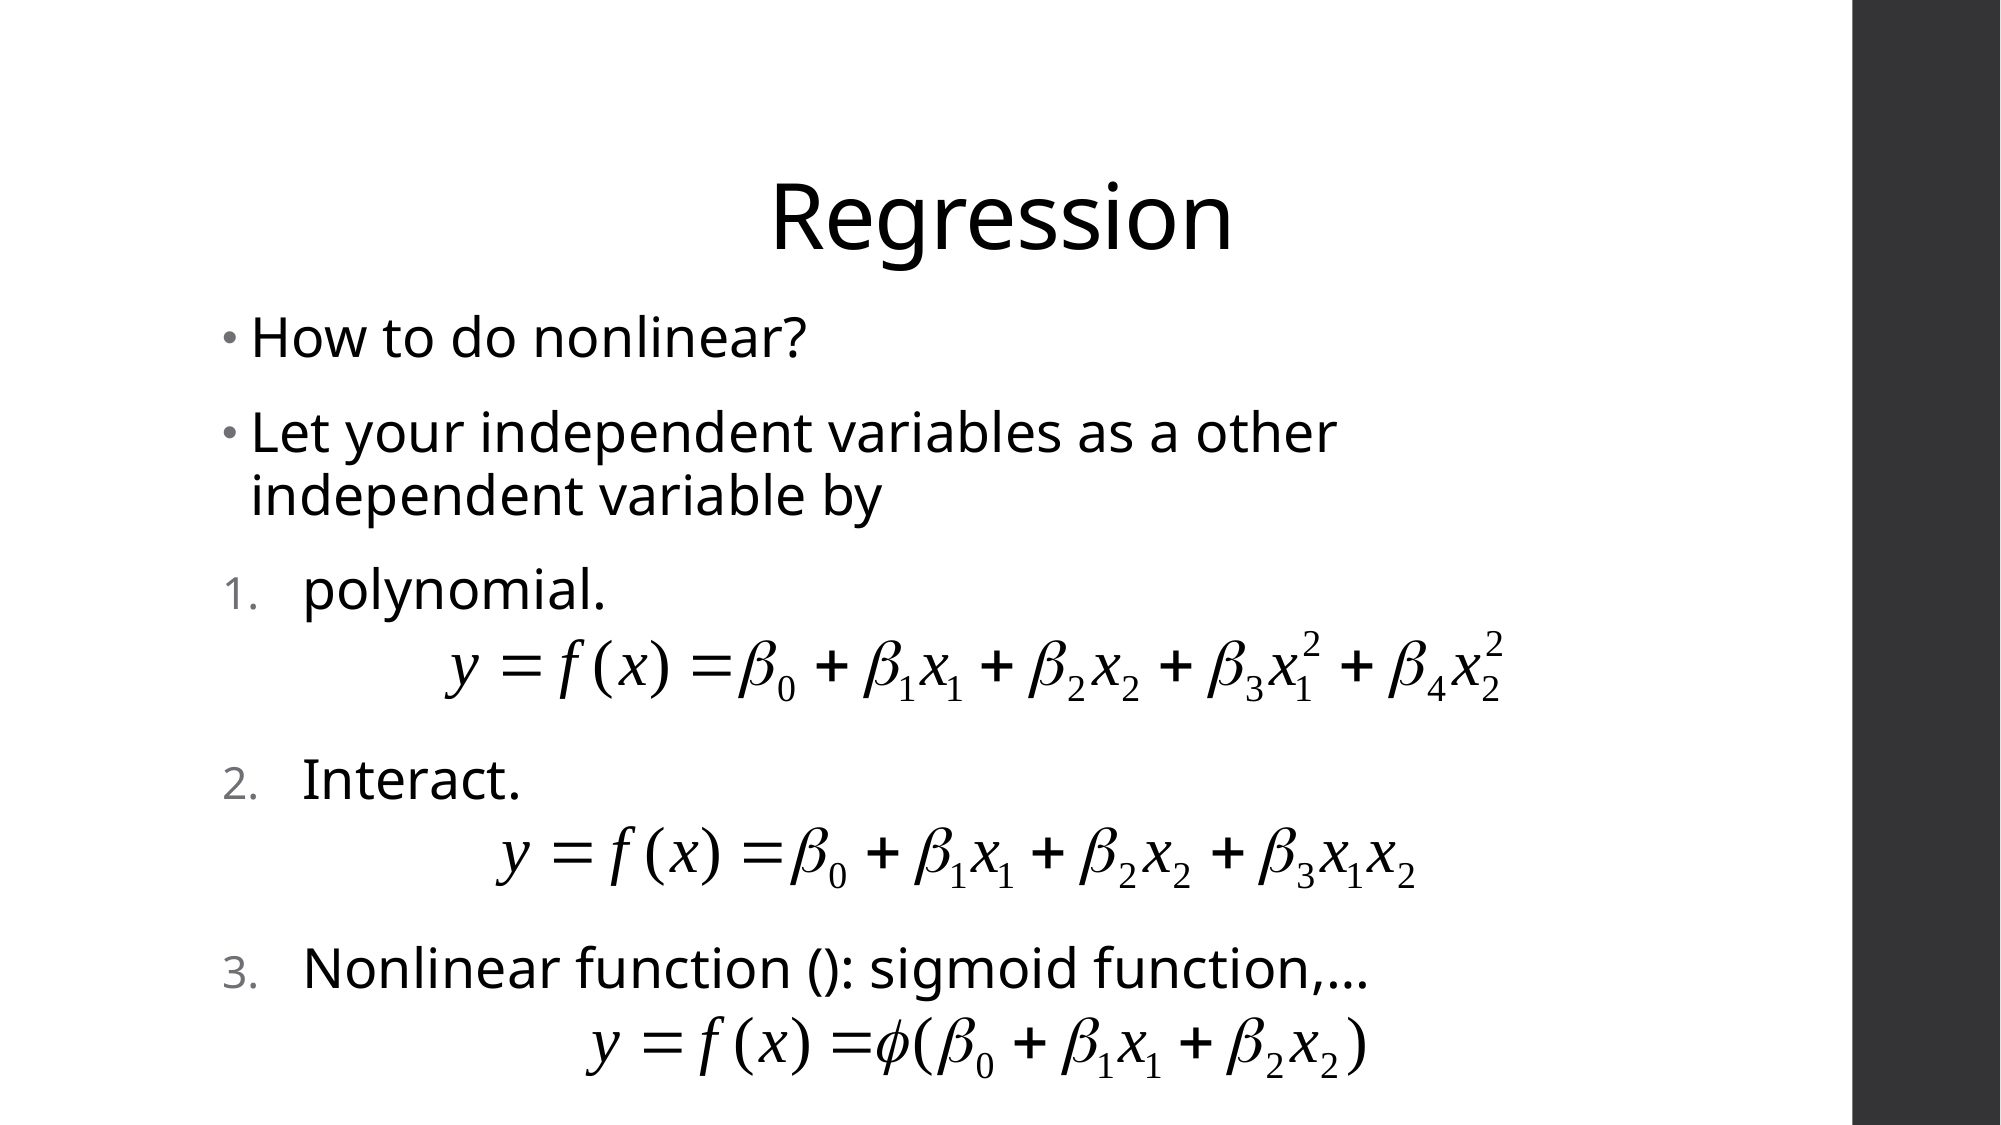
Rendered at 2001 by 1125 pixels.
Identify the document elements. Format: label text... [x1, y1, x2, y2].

title Regression [206, 60, 1797, 278]
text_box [575, 996, 1378, 1095]
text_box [485, 807, 1429, 906]
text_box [434, 614, 1518, 719]
